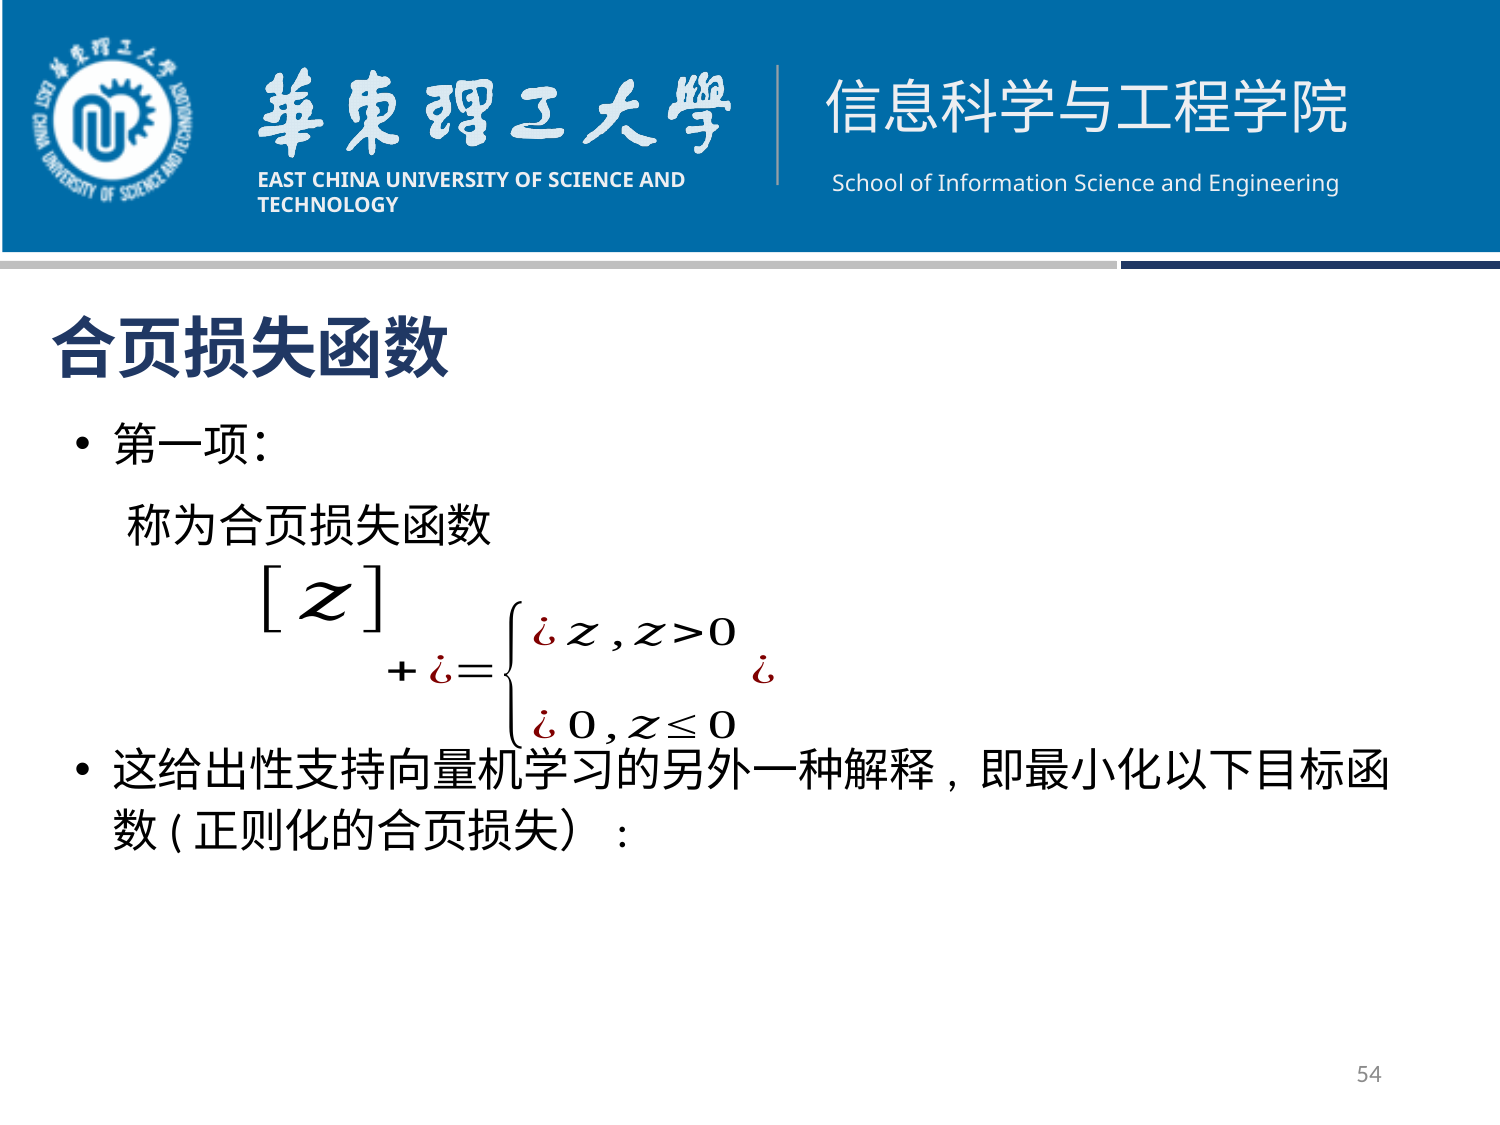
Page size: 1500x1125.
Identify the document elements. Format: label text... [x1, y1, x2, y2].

text_box 合页损失函数 [38, 269, 1420, 433]
picture [22, 32, 202, 214]
slide_number 54 [1059, 1042, 1397, 1103]
